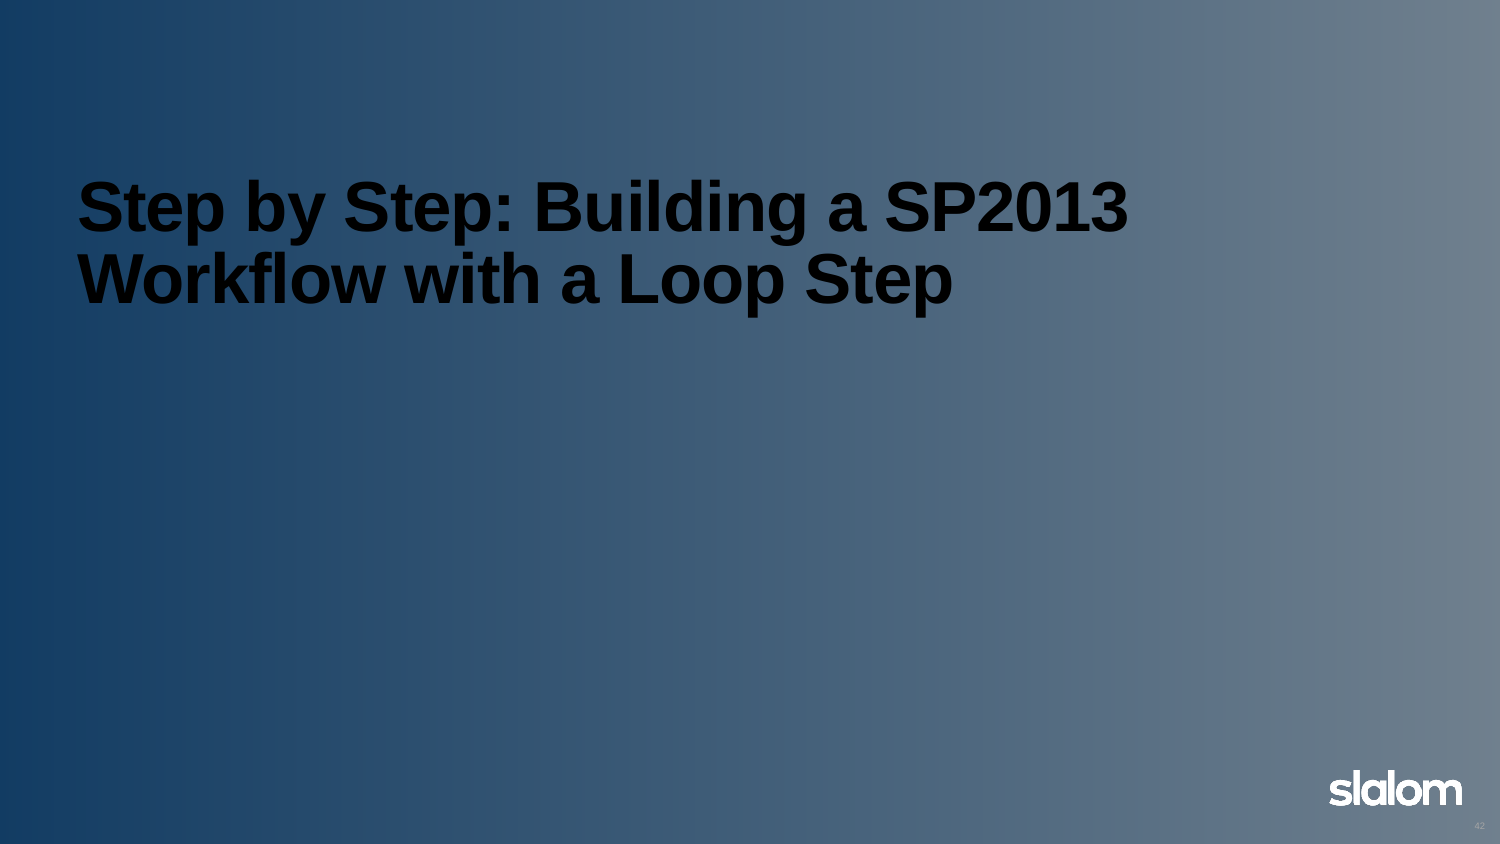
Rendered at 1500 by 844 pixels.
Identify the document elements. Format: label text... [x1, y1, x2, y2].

picture [1329, 770, 1462, 806]
slide_number 42 [1149, 813, 1500, 838]
title Step by Step: Building a SP2013 Workflow with a Loop Step [77, 172, 1420, 319]
